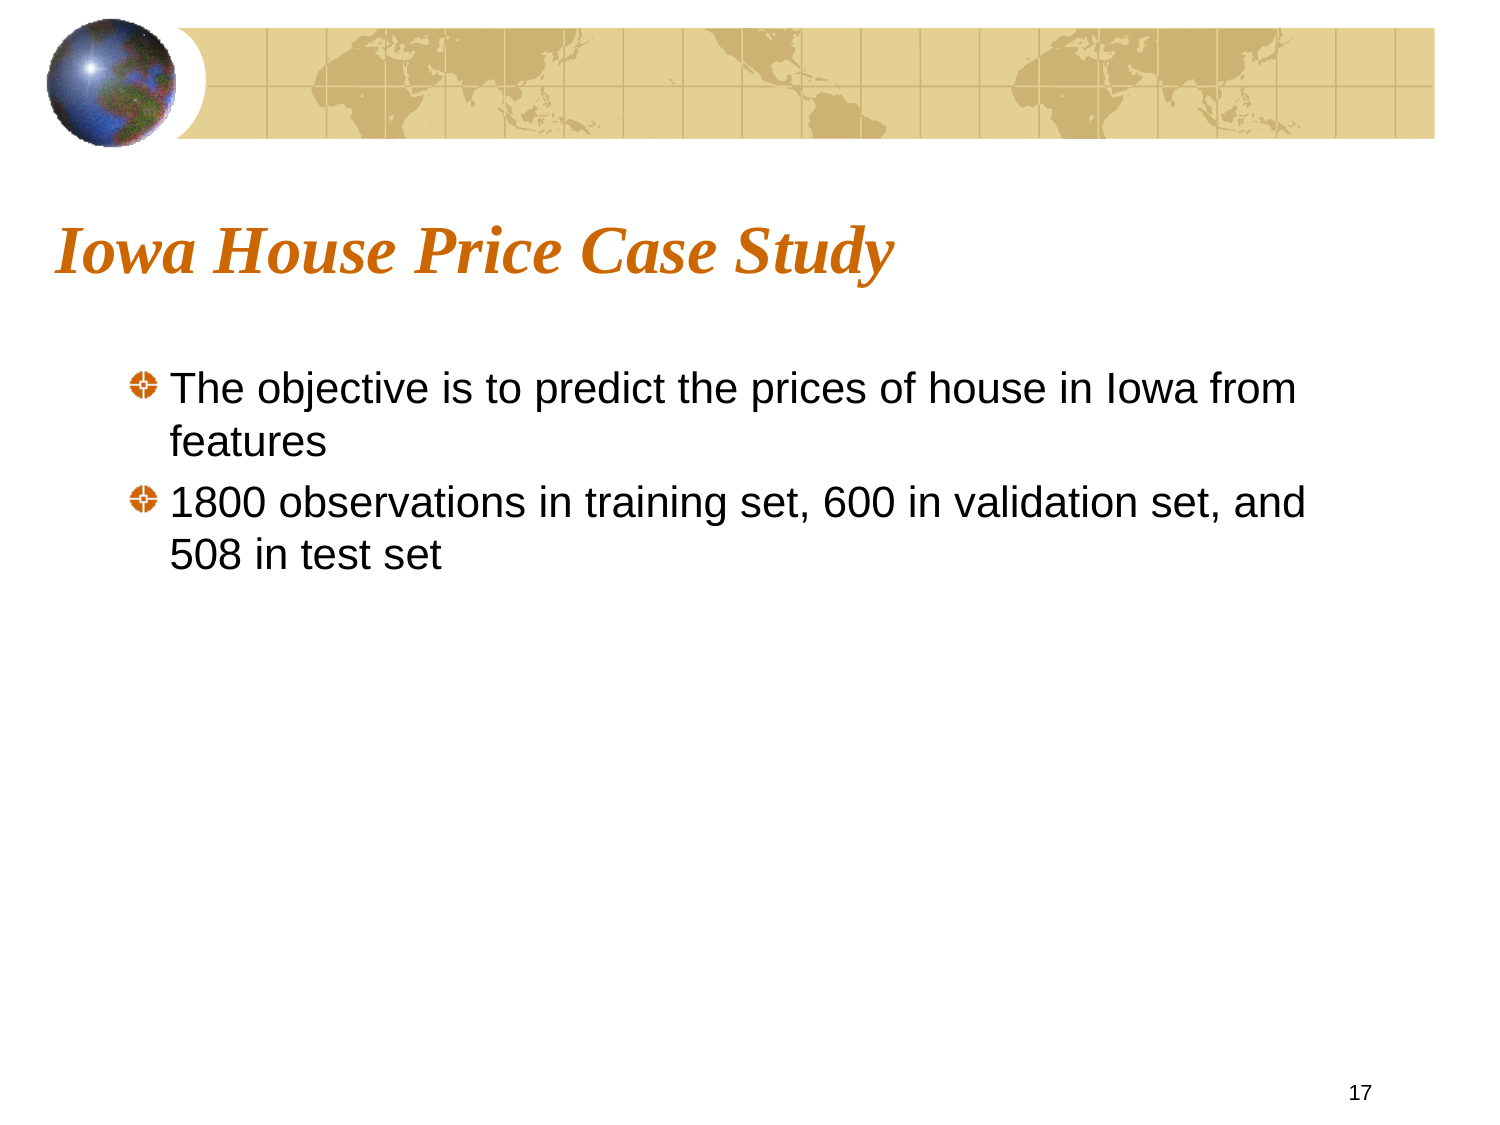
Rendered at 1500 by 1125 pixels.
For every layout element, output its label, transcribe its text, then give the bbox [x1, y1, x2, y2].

picture [42, 14, 190, 151]
list The objective is to predict the prices of house in Iowa from features 1800 observations in training set, 600 in validation set, and 508 in test set [112, 352, 1388, 1028]
slide_number 17 [1074, 1037, 1388, 1113]
picture [127, 484, 159, 516]
picture [127, 370, 159, 402]
title Iowa House Price Case Study [40, 152, 1316, 341]
